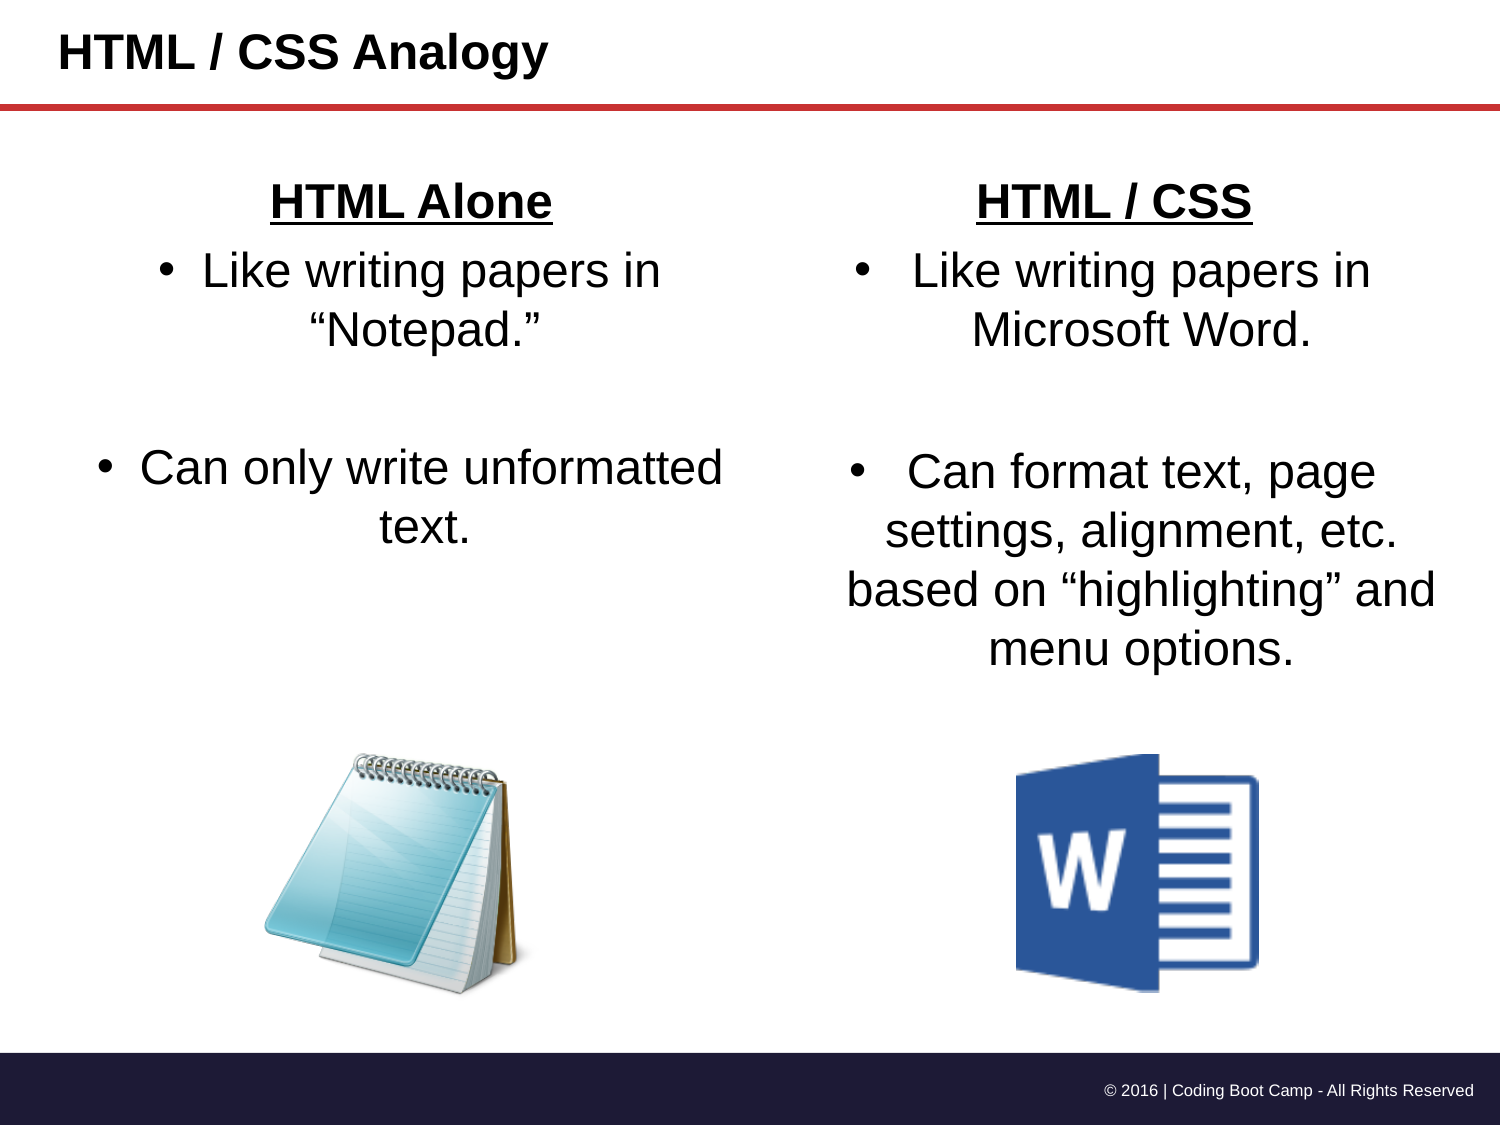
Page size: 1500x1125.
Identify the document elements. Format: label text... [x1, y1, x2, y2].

picture [1015, 754, 1259, 993]
title HTML / CSS Analogy [49, 0, 948, 108]
text_box HTML Alone Like writing papers in “Notepad.” Can only write unformatted text. [74, 162, 748, 562]
text_box HTML / CSS Like writing papers in Microsoft Word. Can format text, page settings, alignment, etc. based on “highlighting” and menu options. [778, 162, 1451, 683]
picture [262, 729, 539, 1006]
